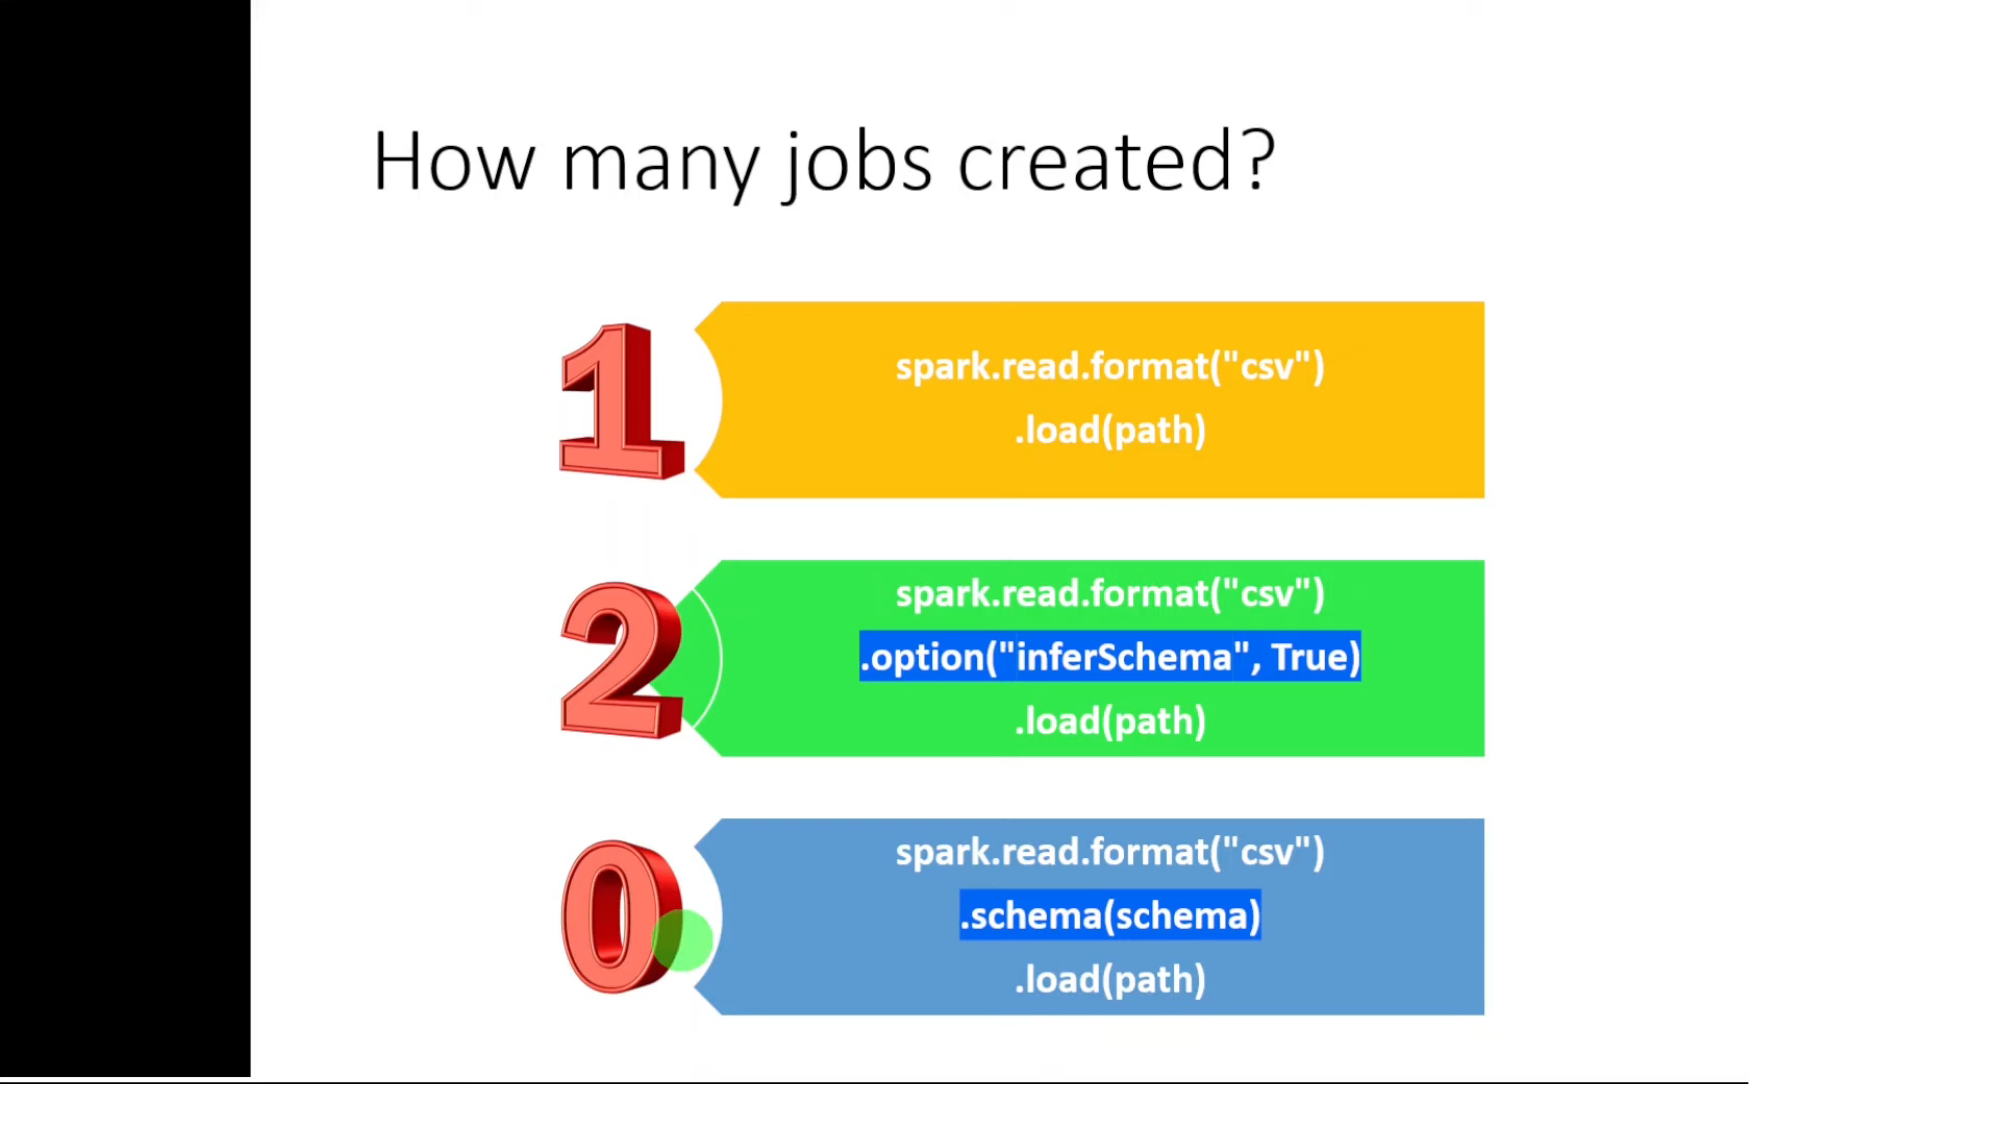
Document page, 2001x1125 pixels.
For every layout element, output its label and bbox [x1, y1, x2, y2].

picture [0, 0, 1749, 1084]
